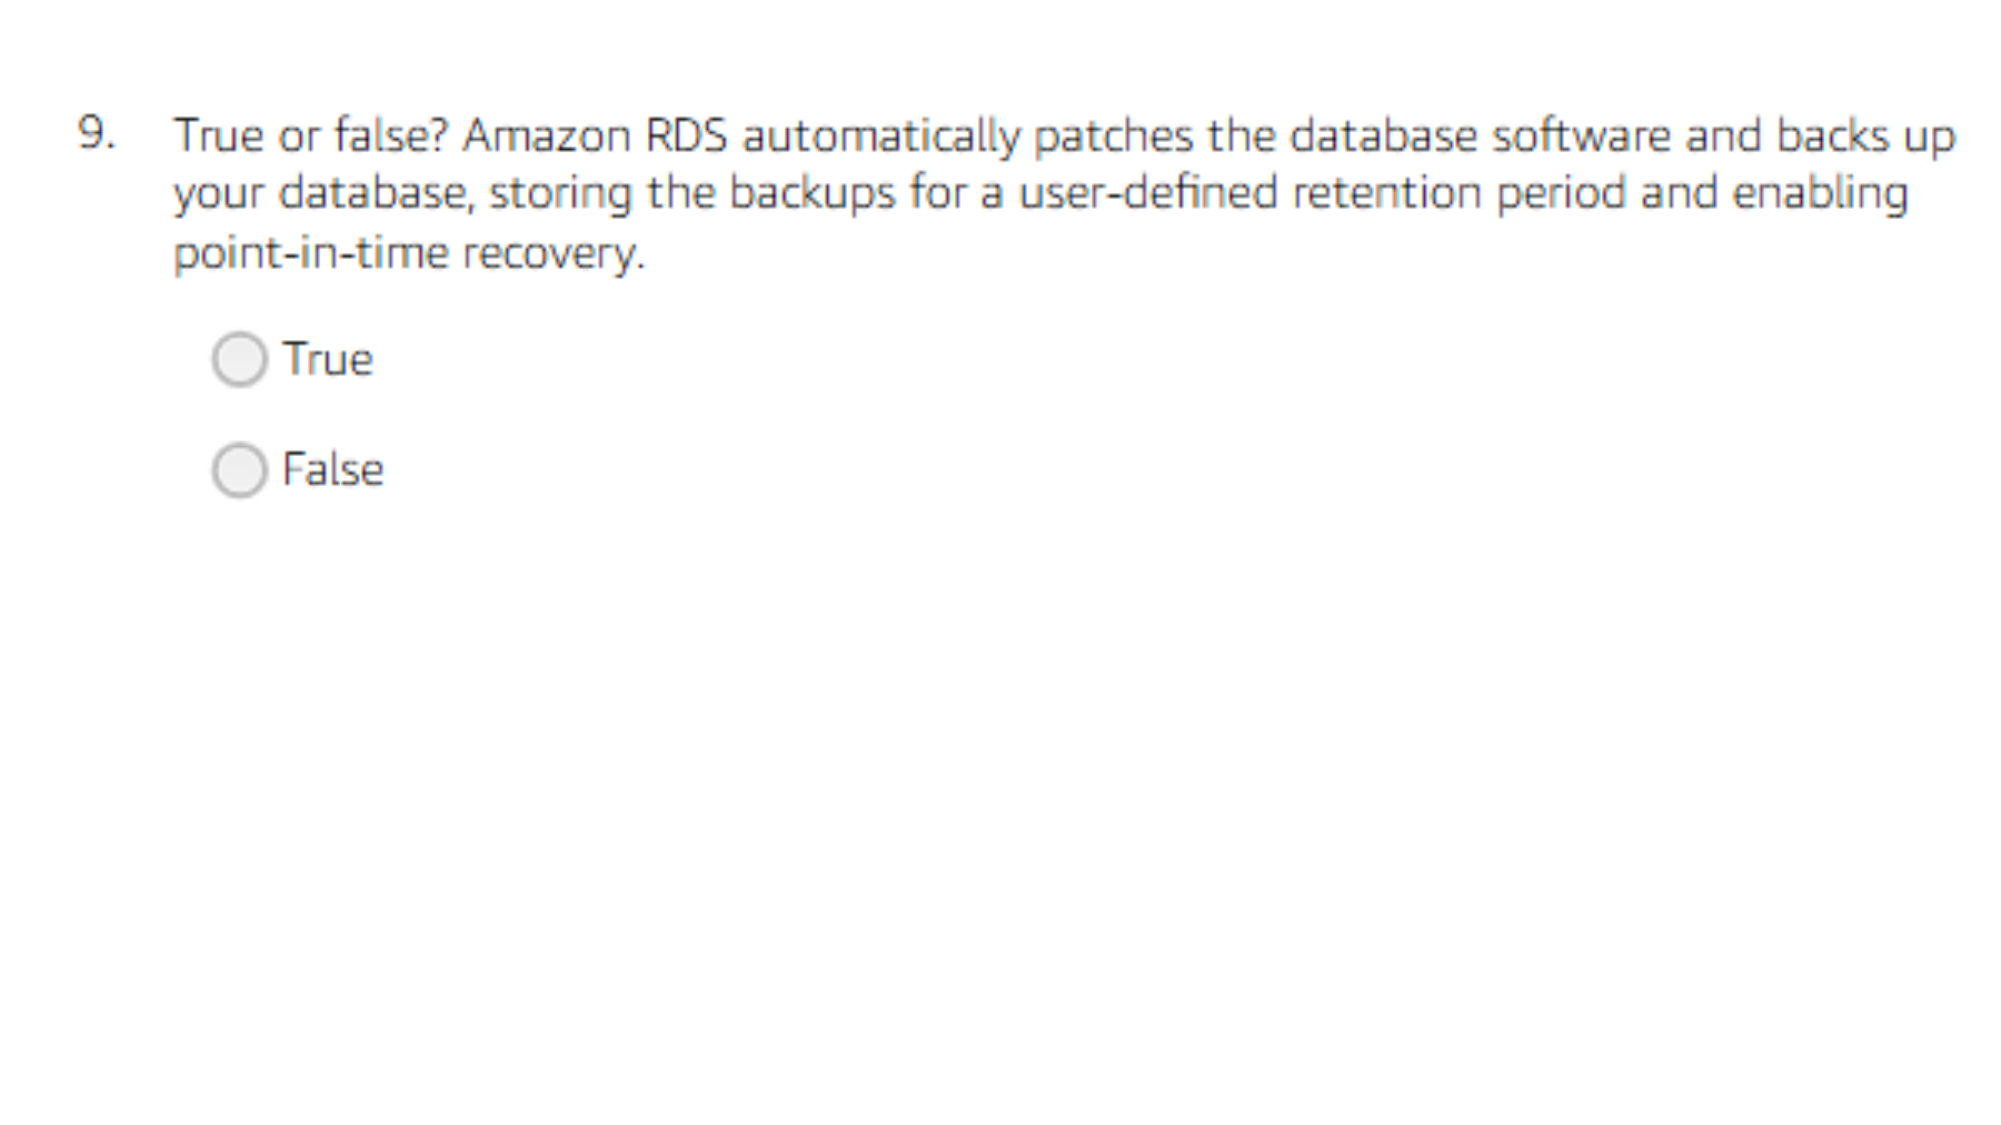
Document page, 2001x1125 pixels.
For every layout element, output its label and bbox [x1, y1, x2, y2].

picture [50, 92, 2000, 653]
